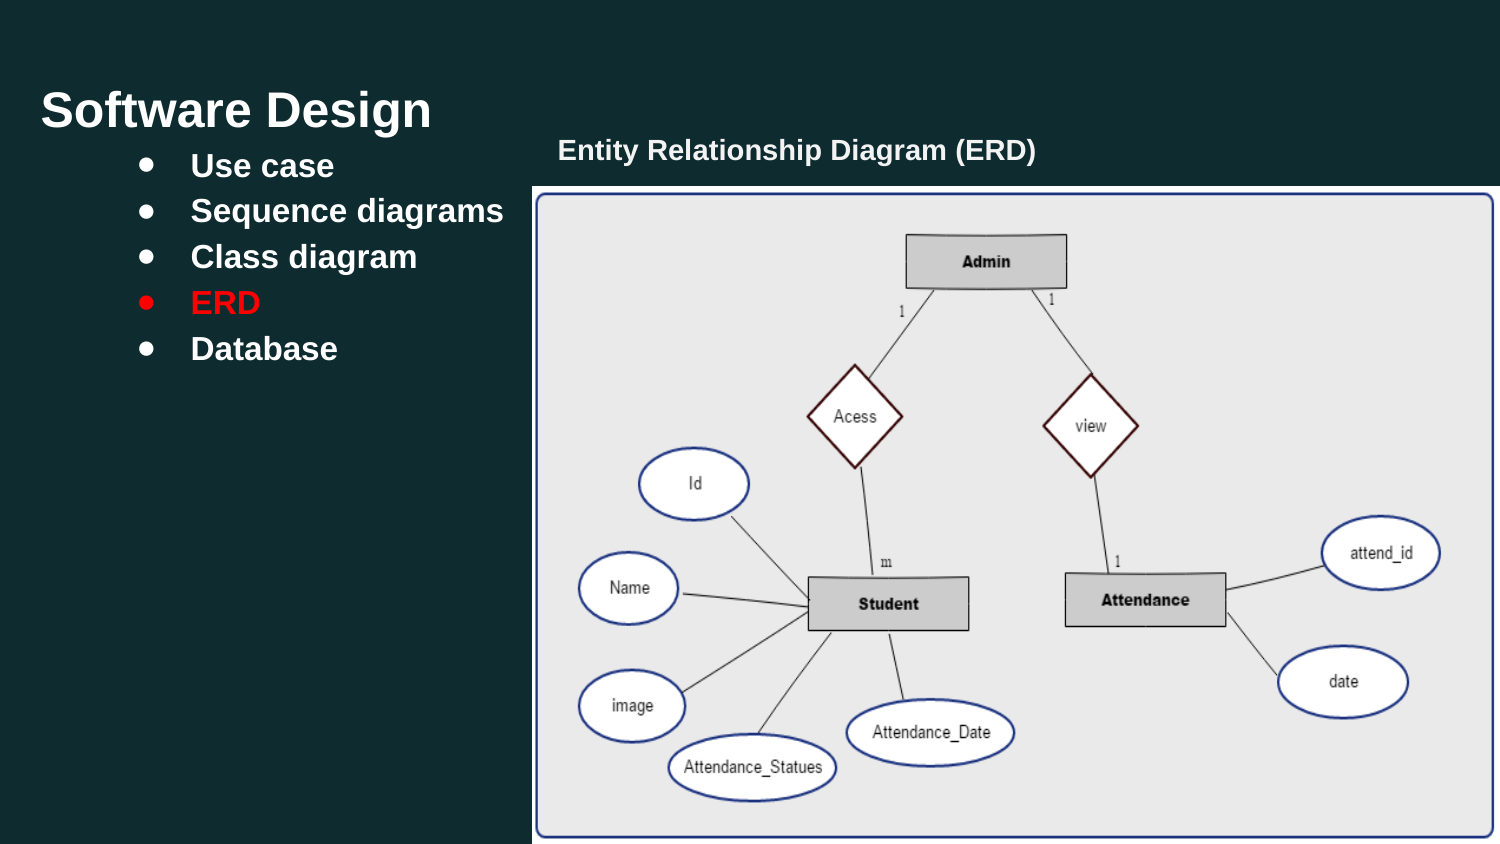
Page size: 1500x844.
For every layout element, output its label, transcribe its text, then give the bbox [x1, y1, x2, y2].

text_box Entity Relationship Diagram (ERD) [542, 116, 1127, 185]
text_box Software Design Use case Sequence diagrams Class diagram ERD Database [25, 53, 551, 546]
picture [532, 186, 1500, 844]
